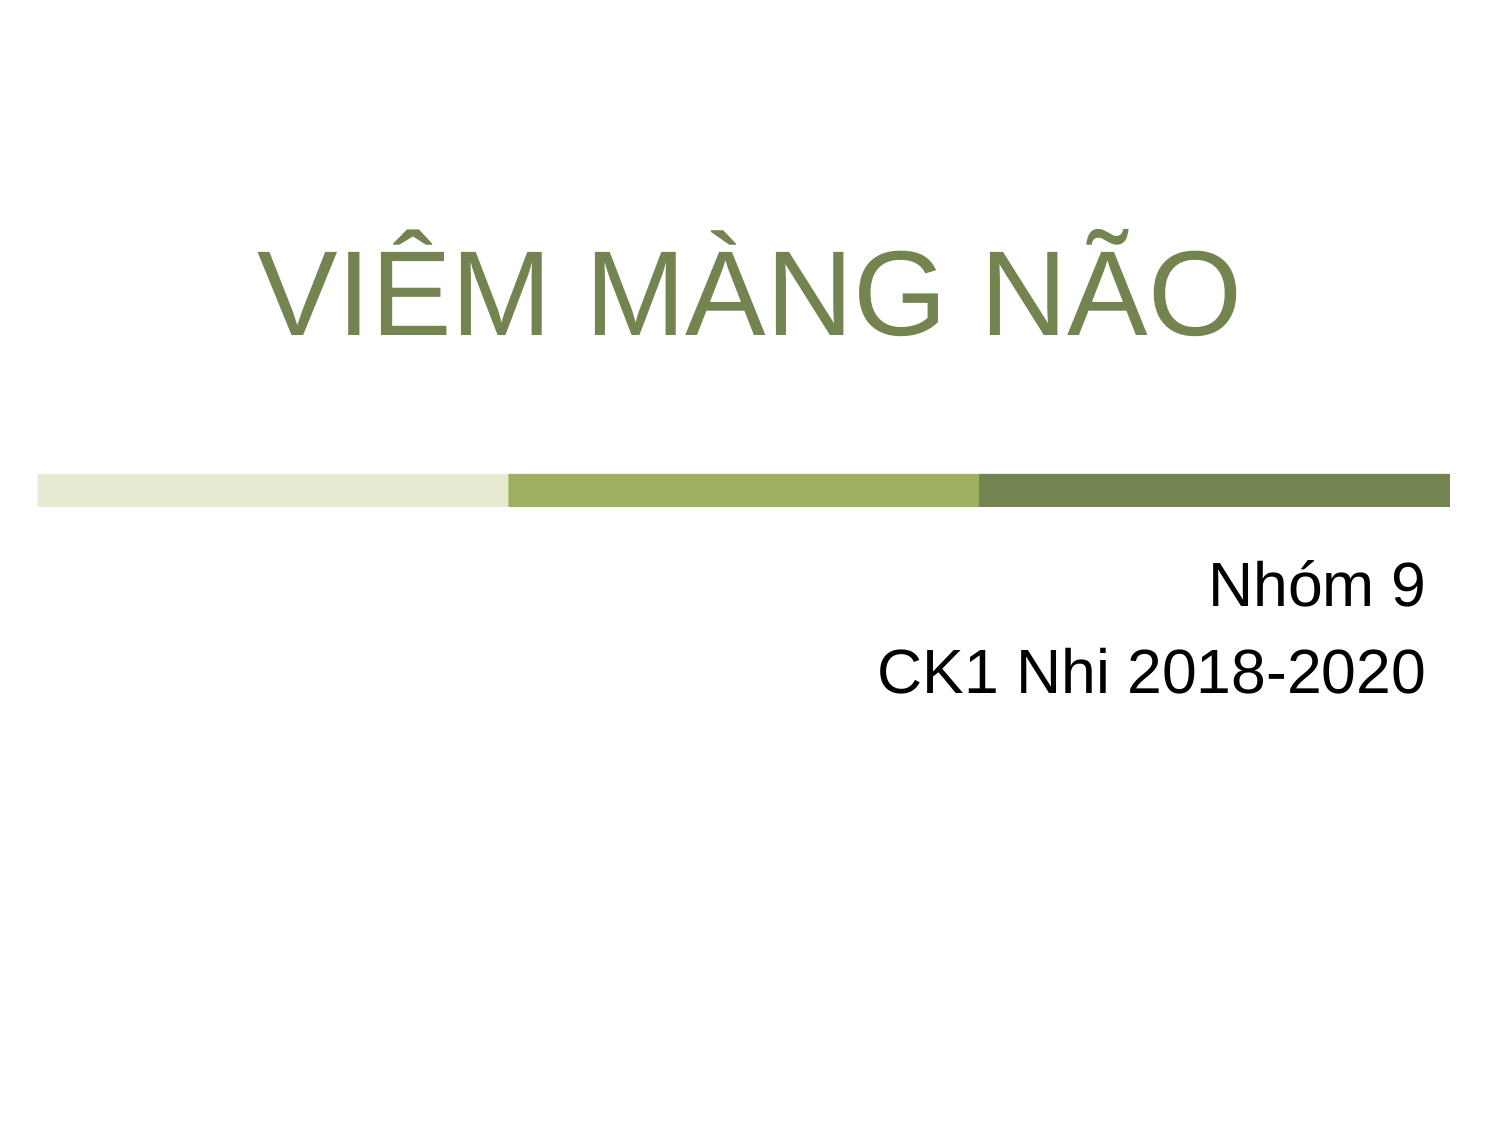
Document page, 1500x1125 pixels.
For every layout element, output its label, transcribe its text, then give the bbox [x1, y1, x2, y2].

title VIÊM MÀNG NÃO [112, 112, 1388, 462]
subtitle Nhóm 9 CK1 Nhi 2018-2020 [486, 536, 1442, 899]
